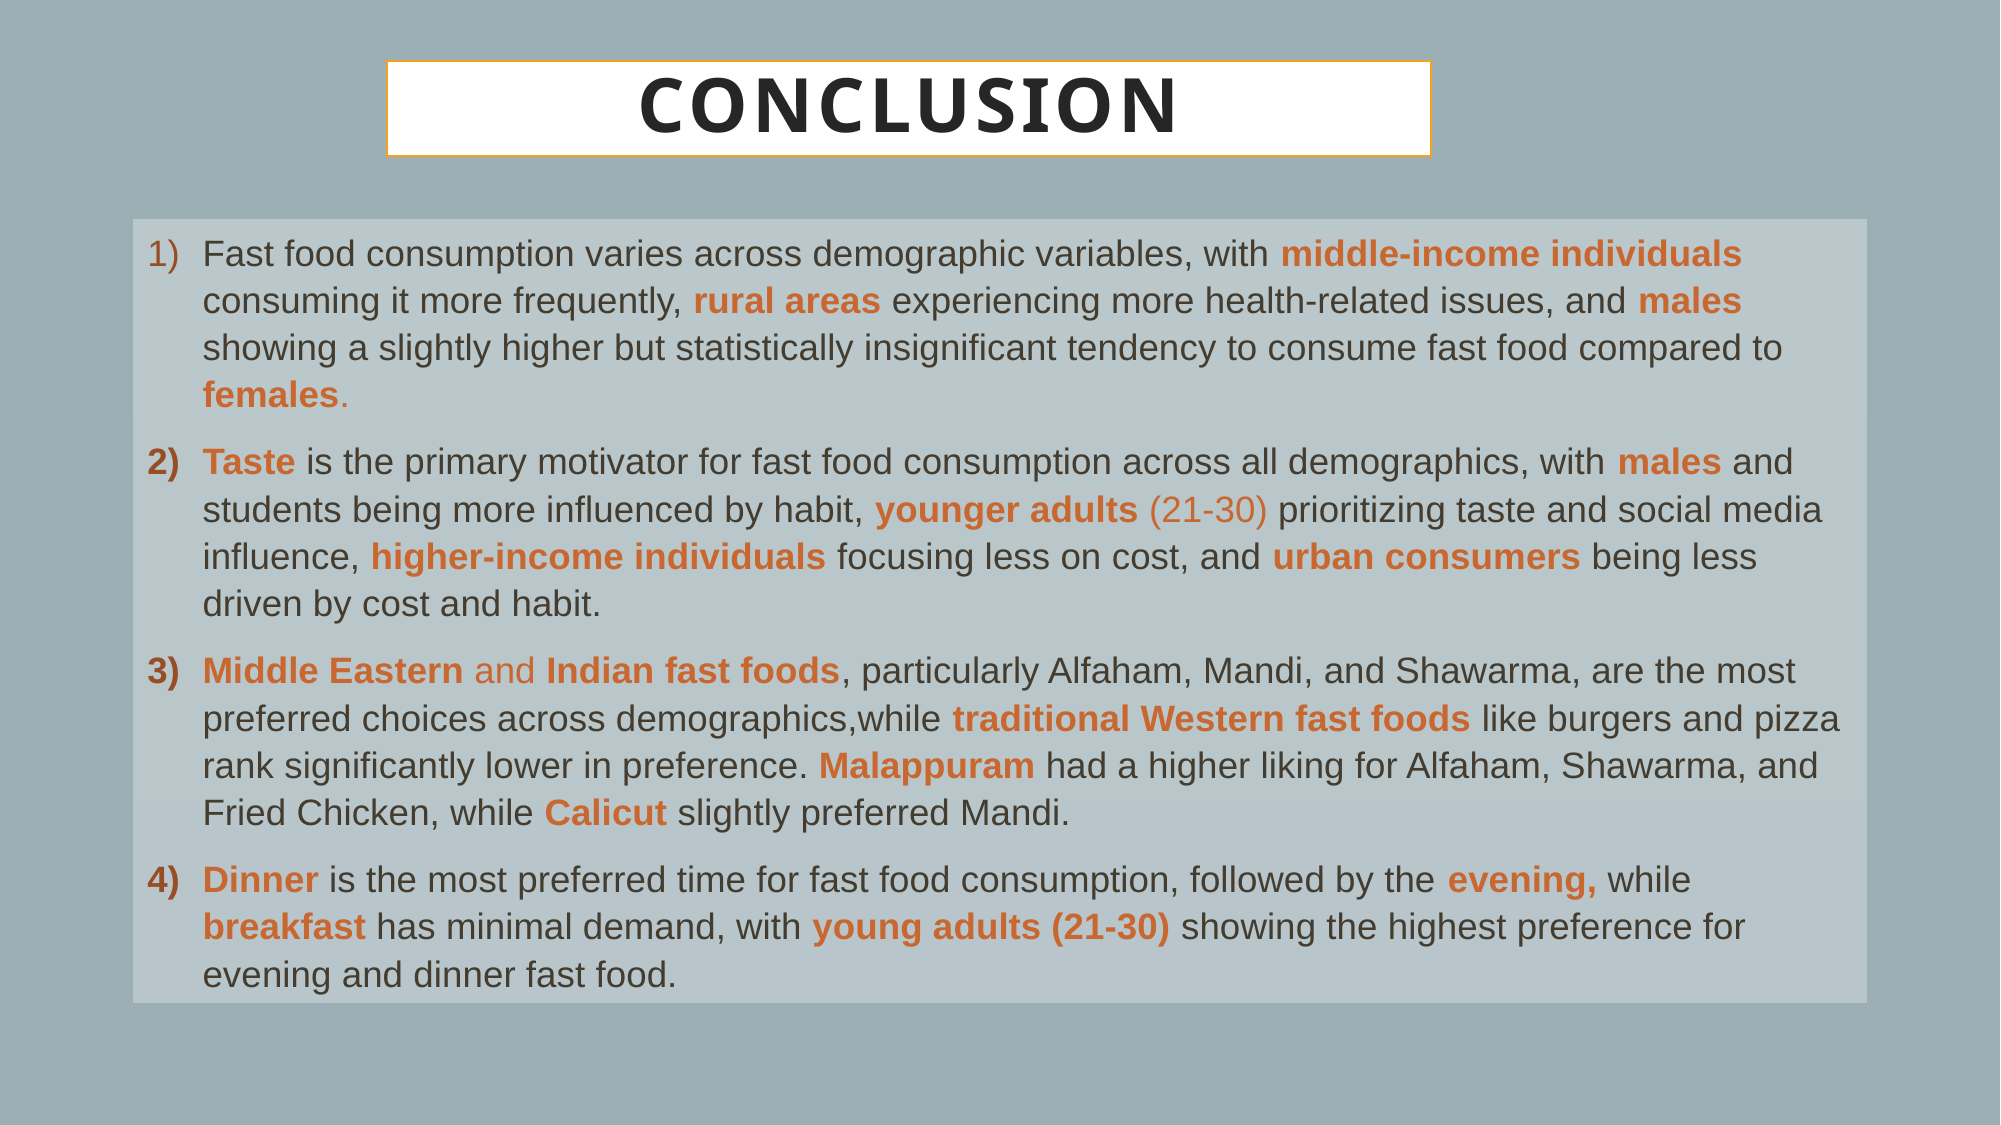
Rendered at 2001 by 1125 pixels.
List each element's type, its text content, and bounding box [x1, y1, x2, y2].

subtitle Fast food consumption varies across demographic variables, with middle-income individuals consuming it more frequently, rural areas experiencing more health-related issues, and males showing a slightly higher but statistically insignificant tendency to consume fast food compared to females. Taste is the primary motivator for fast food consumption across all demographics, with males and students being more influenced by habit, younger adults (21-30) prioritizing taste and social media influence, higher-income individuals focusing less on cost, and urban consumers being less driven by cost and habit. Middle Eastern and Indian fast foods, particularly Alfaham, Mandi, and Shawarma, are the most preferred choices across demographics,while traditional Western fast foods like burgers and pizza rank significantly lower in preference. Malappuram had a higher liking for Alfaham, Shawarma, and Fried Chicken, while Calicut slightly preferred Mandi. Dinner is the most preferred time for fast food consumption, followed by the evening, while breakfast has minimal demand, with young adults (21-30) showing the highest preference for evening and dinner fast food. [132, 218, 1868, 1004]
title CONCLUSION [386, 60, 1432, 157]
